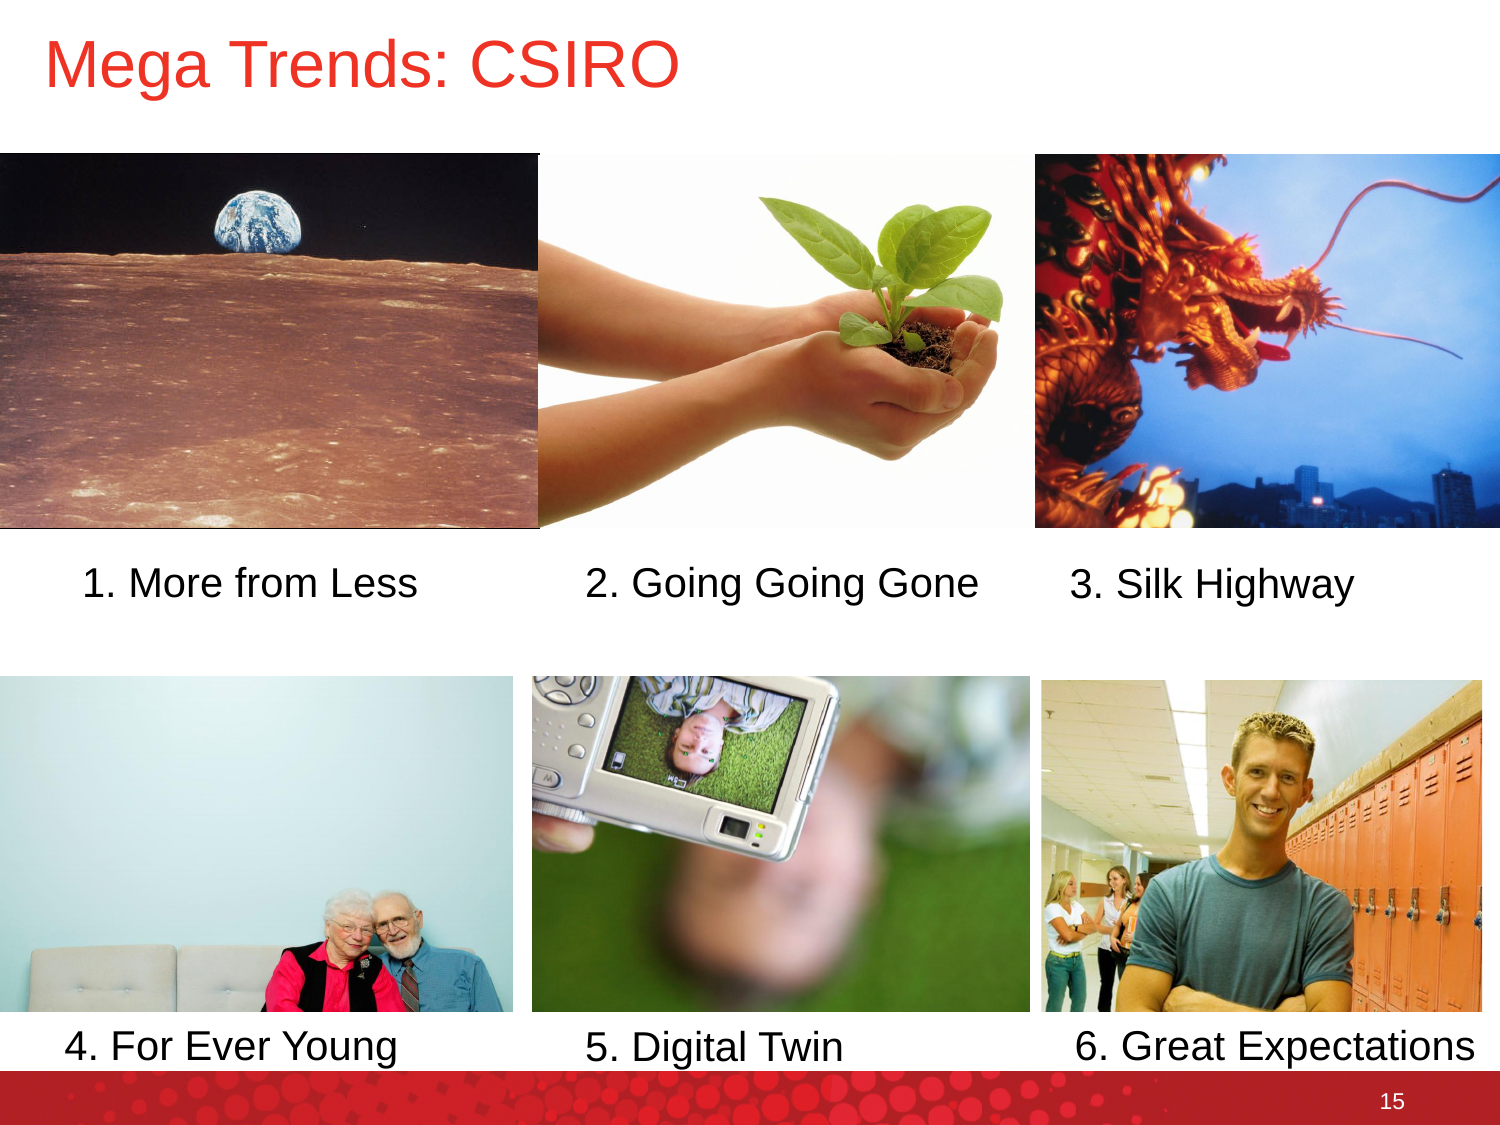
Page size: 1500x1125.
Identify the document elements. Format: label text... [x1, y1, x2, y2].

text_box 3. Silk Highway [1052, 549, 1490, 592]
picture [532, 675, 1030, 1012]
picture [0, 153, 1500, 529]
title Mega Trends: CSIRO [29, 13, 1380, 153]
list 1. More from Less [65, 548, 470, 591]
text_box 4. For Ever Young [47, 1020, 452, 1054]
picture [0, 1071, 1500, 1125]
text_box 2. Going Going Gone [568, 548, 1006, 591]
text_box 5. Digital Twin [568, 1020, 973, 1055]
slide_number 15 [1070, 1079, 1421, 1115]
picture [0, 675, 513, 1012]
picture [1040, 680, 1483, 1012]
text_box 6. Great Expectations [1057, 1011, 1499, 1054]
